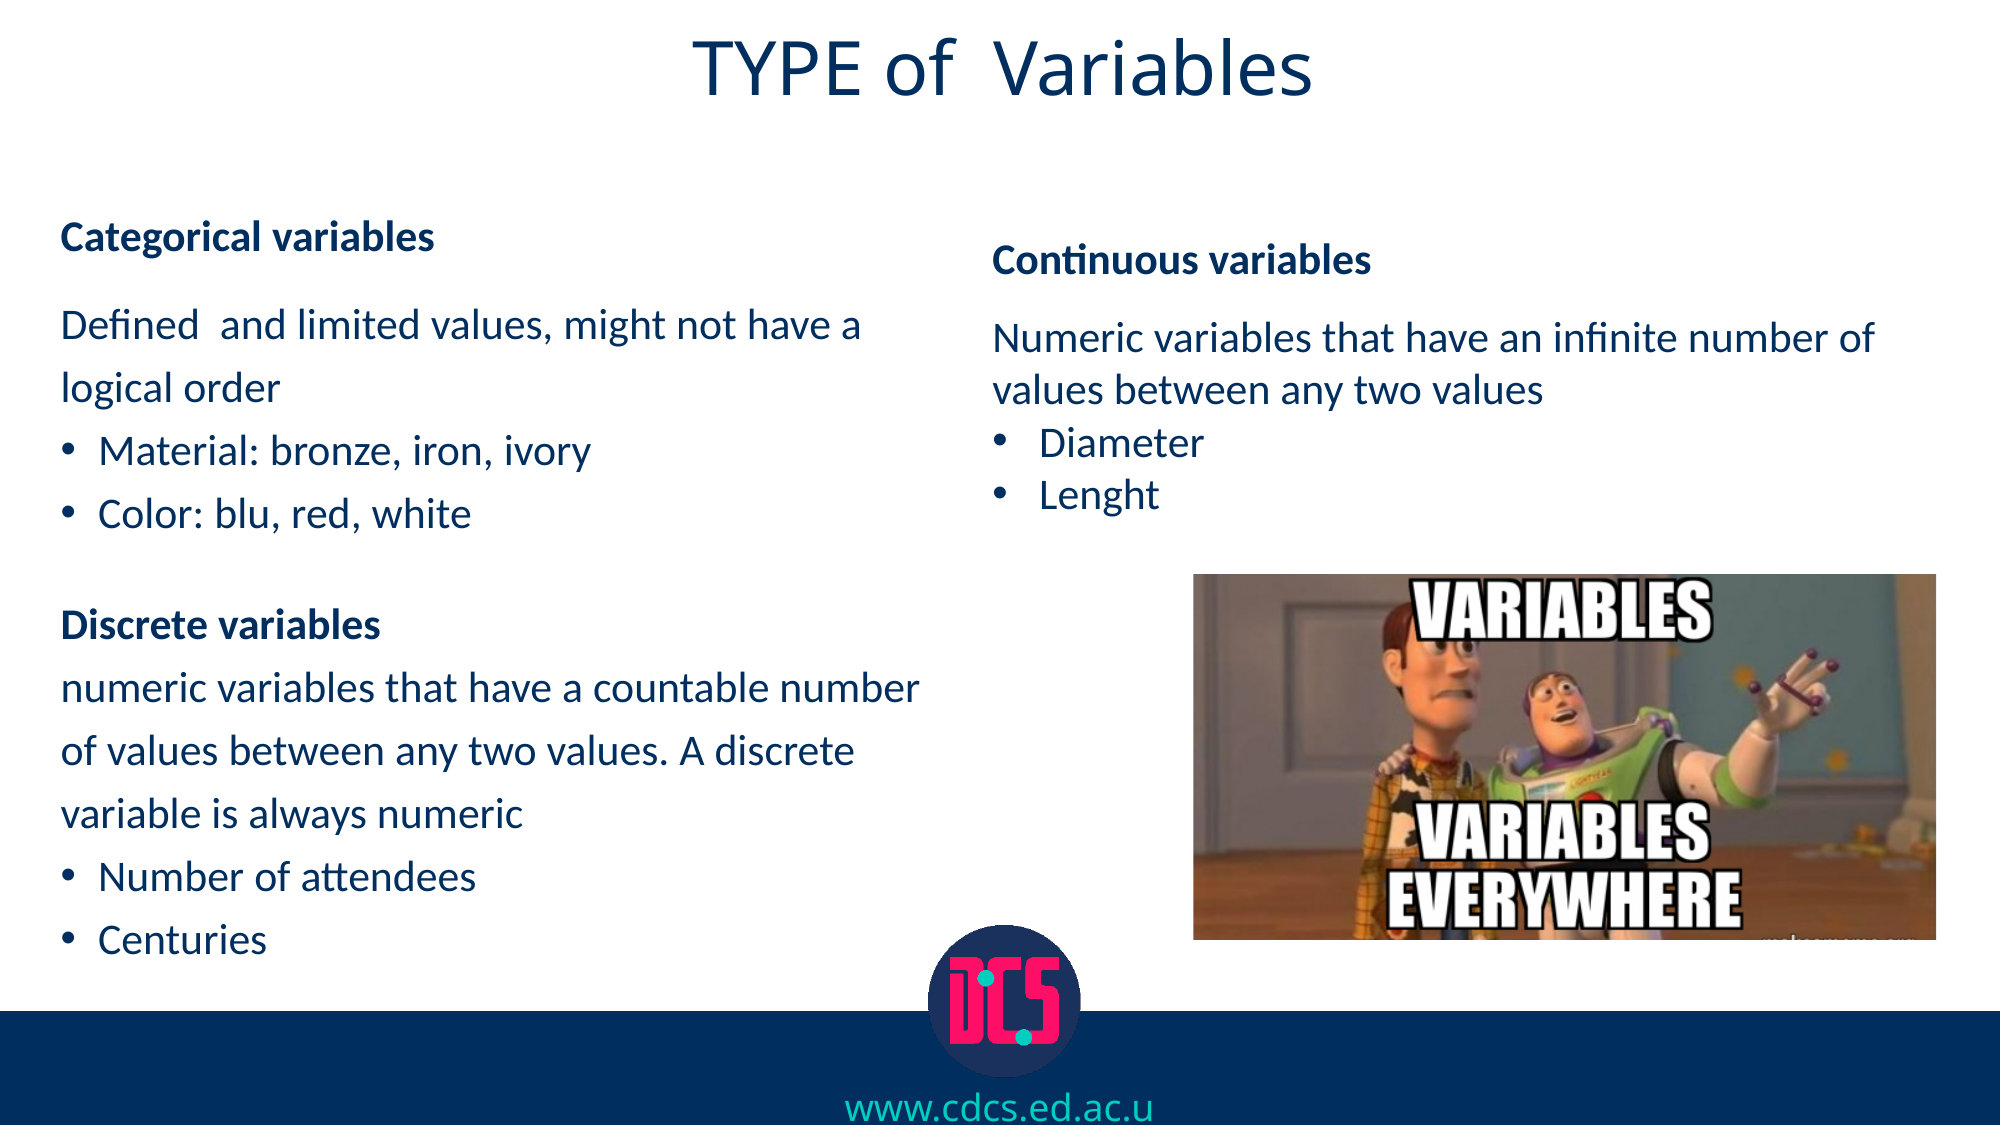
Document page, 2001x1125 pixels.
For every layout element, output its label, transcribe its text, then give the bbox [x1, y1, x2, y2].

list Categorical variables Defined and limited values, might not have a logical order Material: bronze, iron, ivory Color: blu, red, white Discrete variables numeric variables that have a countable number of values between any two values. A discrete variable is always numeric Number of attendees Centuries [45, 205, 978, 962]
text_box TYPE of Variables [426, 13, 1582, 119]
picture [1193, 574, 1937, 940]
text_box Continuous variables Numeric variables that have an infinite number of values between any two values Diameter Lenght [977, 223, 1937, 571]
picture [914, 911, 1094, 1091]
text_box [0, 1010, 914, 1125]
text_box [1094, 1010, 2000, 1125]
text_box www.cdcs.ed.ac.uk [829, 1076, 1171, 1125]
